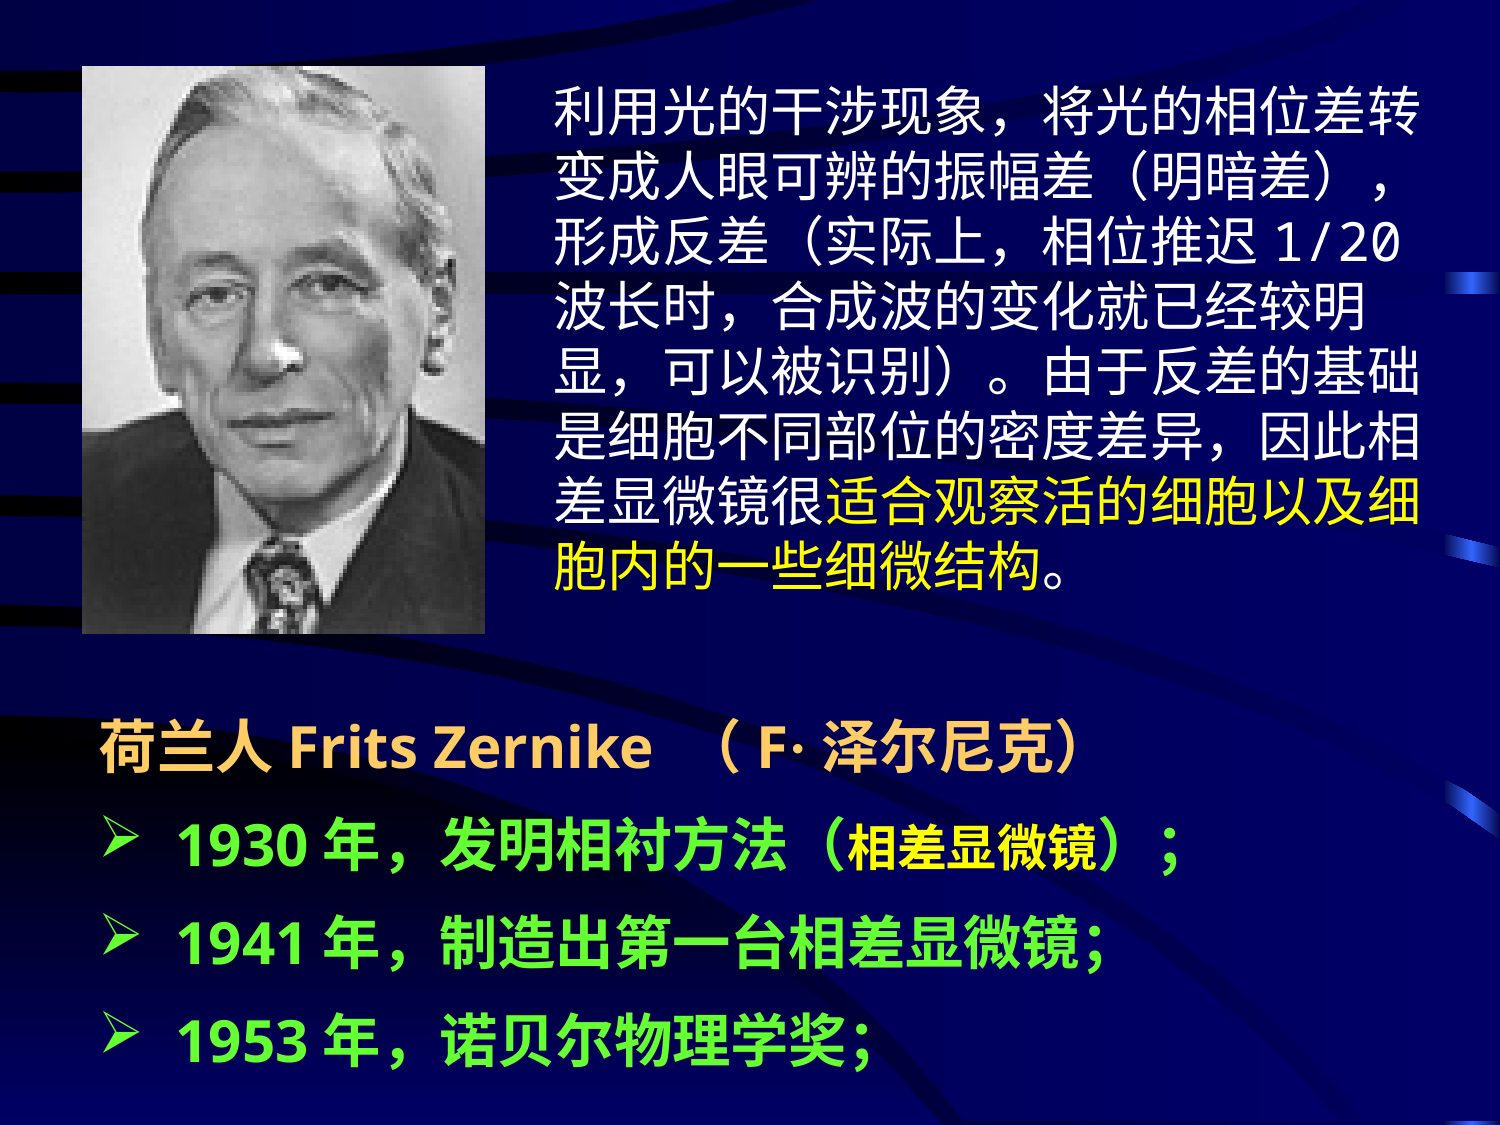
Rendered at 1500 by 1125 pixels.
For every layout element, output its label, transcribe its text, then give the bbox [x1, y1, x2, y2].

text_box 荷兰人Frits Zernike （F·泽尔尼克） 1930年，发明相衬方法（相差显微镜）； 1941年，制造出第一台相差显微镜； 1953年，诺贝尔物理学奖； [84, 703, 1229, 1082]
text_box 利用光的干涉现象，将光的相位差转变成人眼可辨的振幅差（明暗差），形成反差（实际上，相位推迟1/20波长时，合成波的变化就已经较明显，可以被识别）。由于反差的基础是细胞不同部位的密度差异，因此相差显微镜很适合观察活的细胞以及细胞内的一些细微结构。 [539, 70, 1477, 670]
picture [81, 66, 485, 634]
